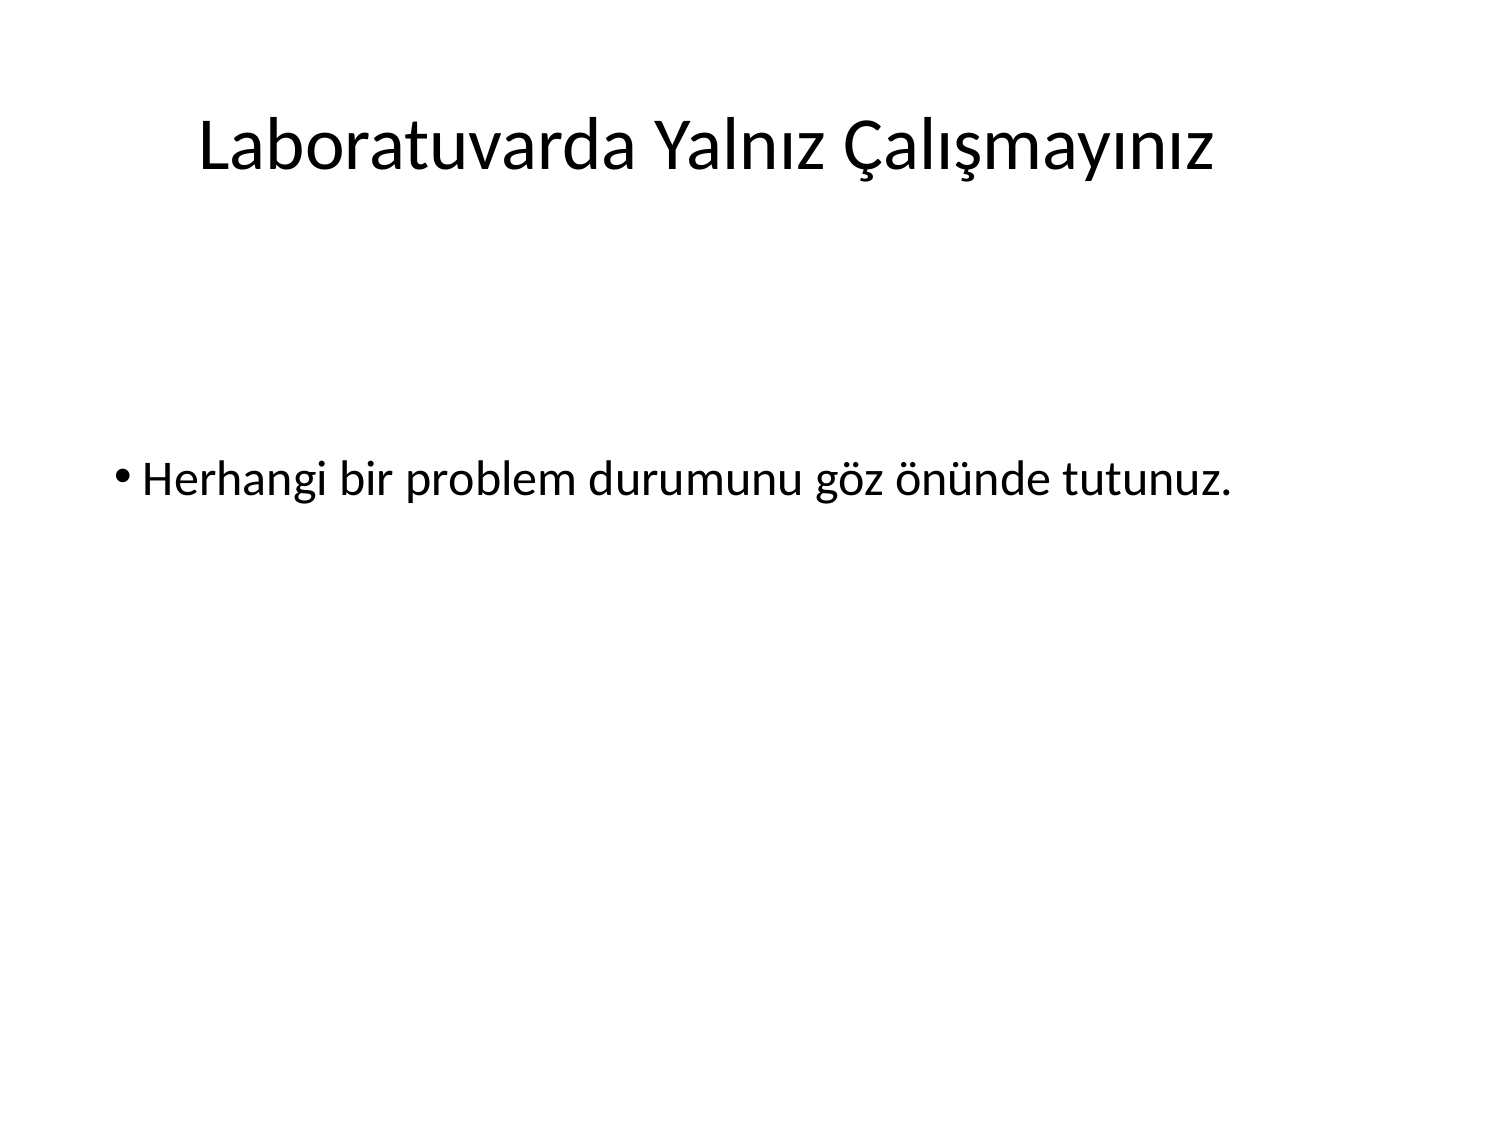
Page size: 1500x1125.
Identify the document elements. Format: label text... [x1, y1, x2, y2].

title Laboratuvarda Yalnız Çalışmayınız [65, 70, 1381, 220]
list Herhangi bir problem durumunu göz önünde tutunuz. [99, 444, 1347, 1087]
